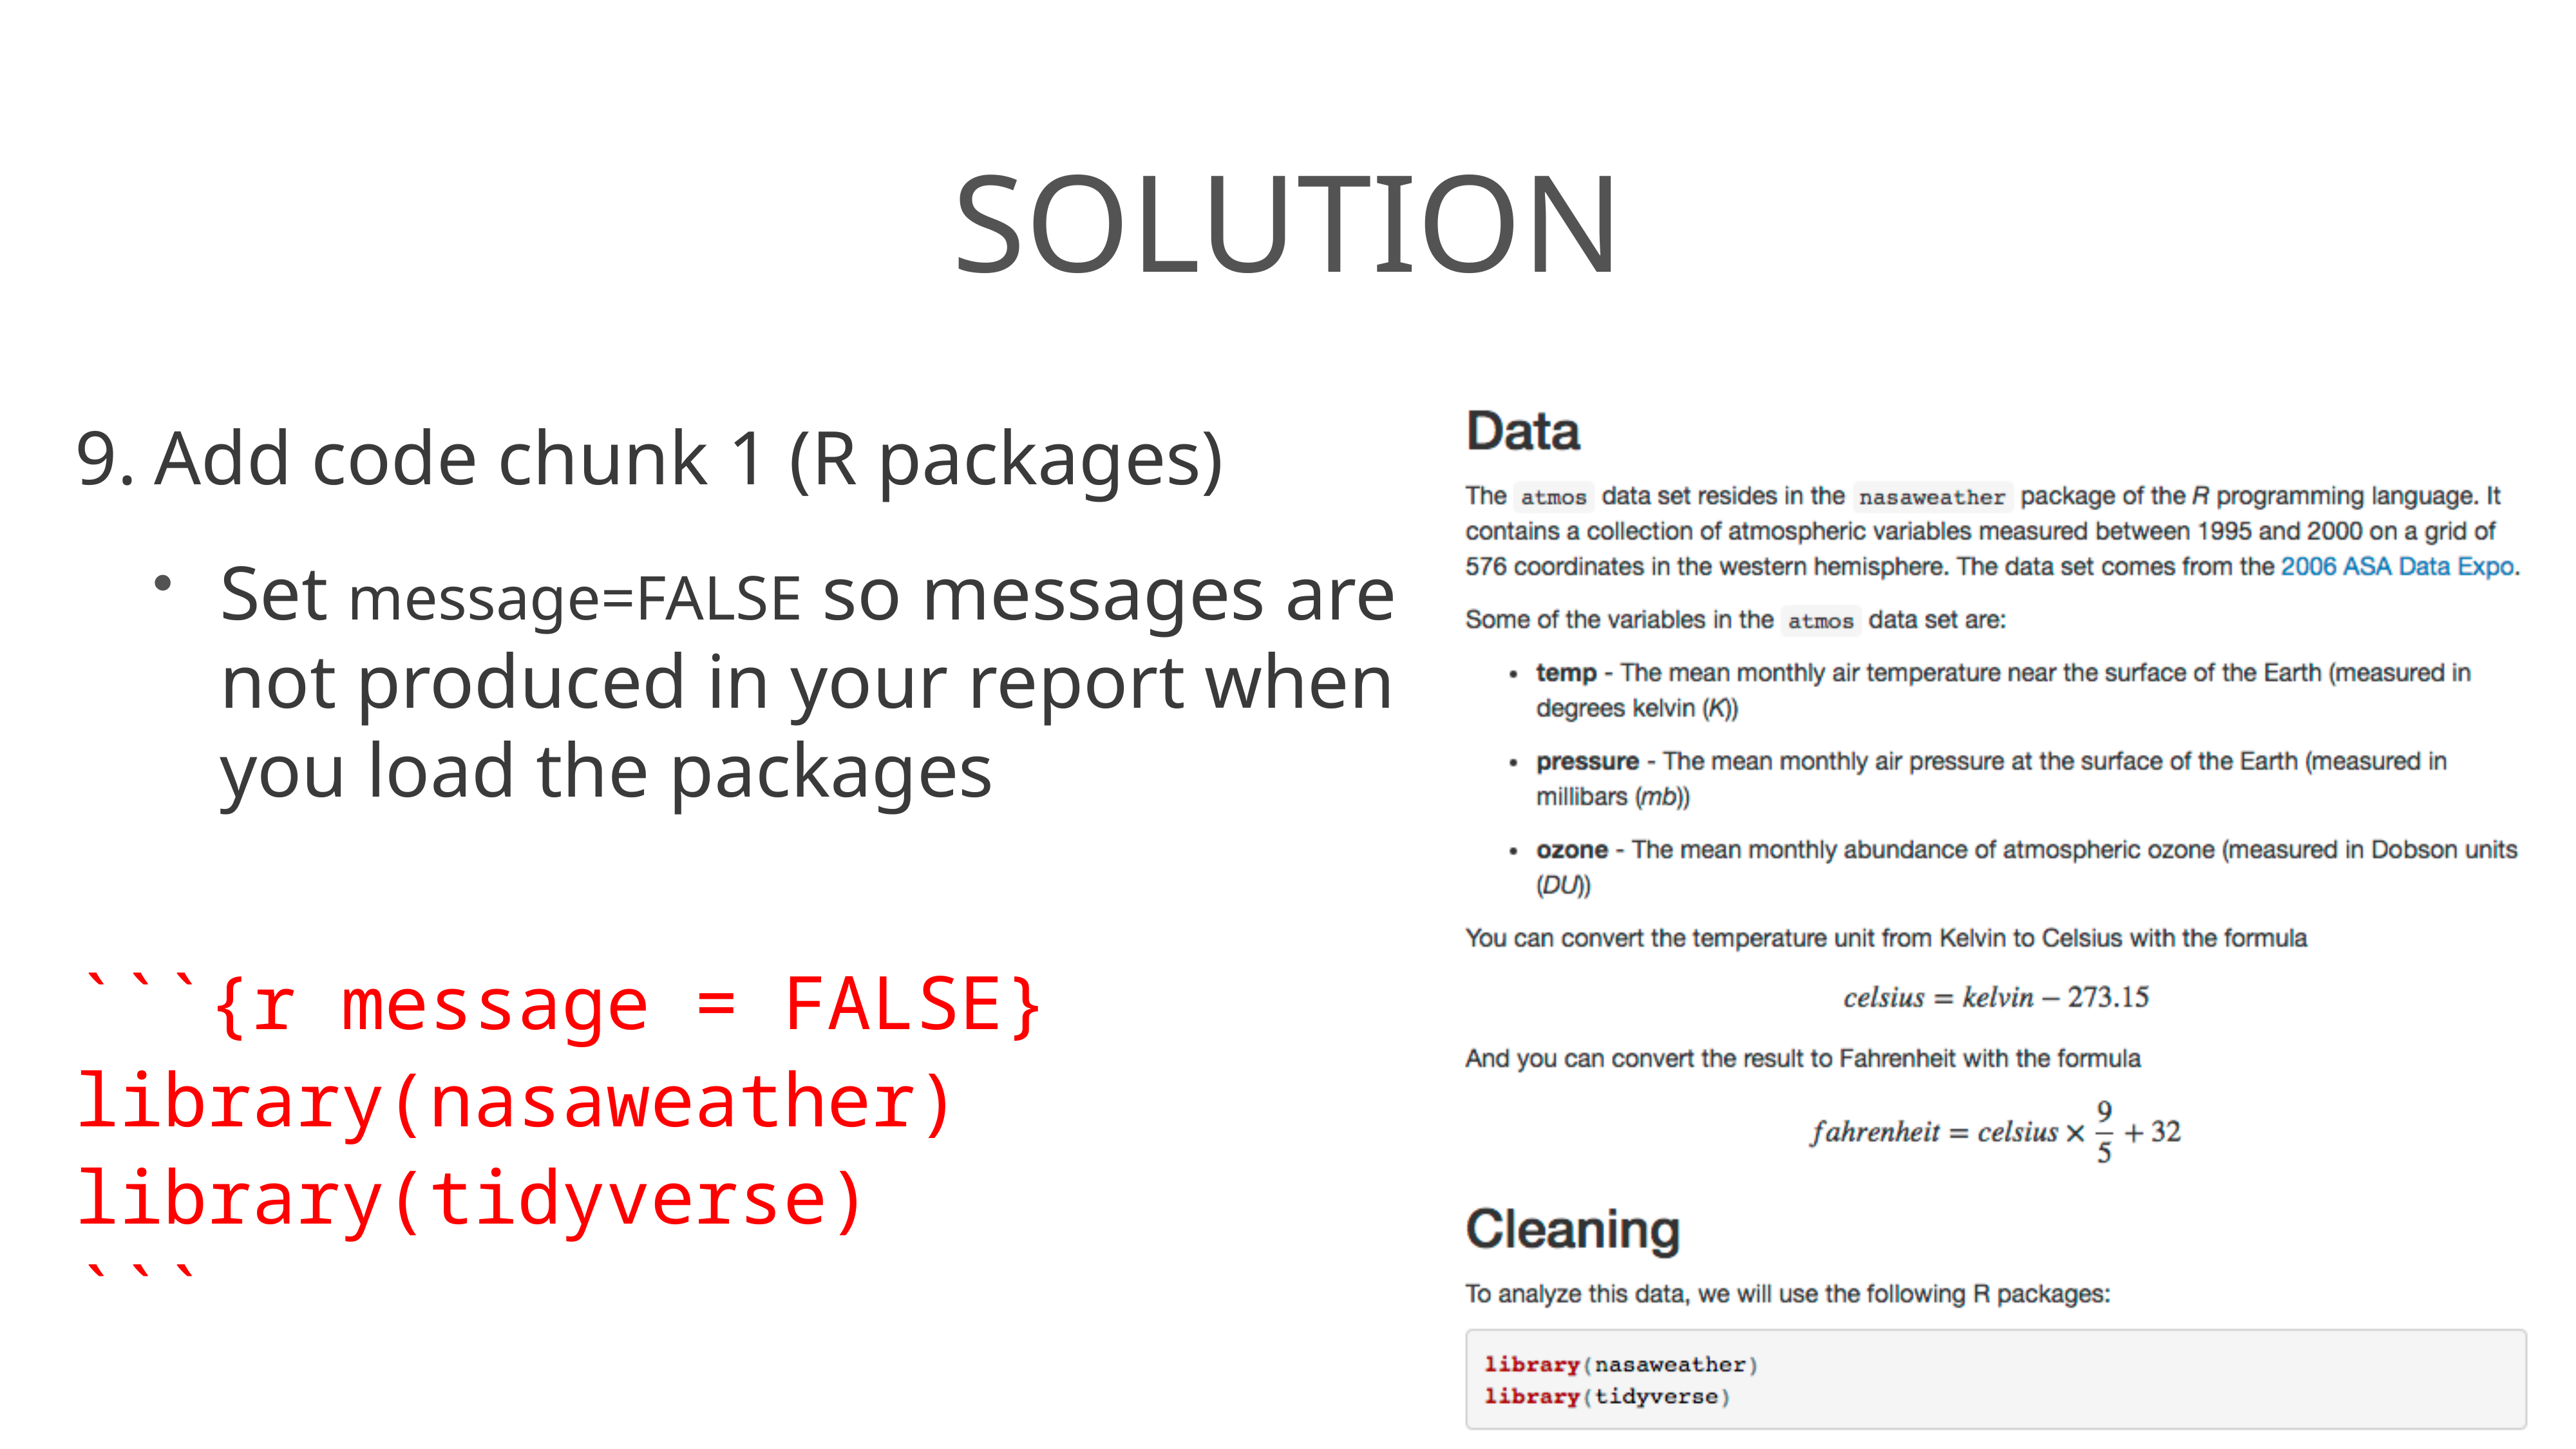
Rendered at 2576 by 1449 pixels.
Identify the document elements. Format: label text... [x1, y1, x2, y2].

picture [1443, 392, 2544, 1449]
title Solution [70, 37, 2506, 401]
list Add code chunk 1 (R packages) Set message=FALSE so messages are not produced in your report when you load the packages ```{r message = FALSE} library(nasaweather) library(tidyverse) ``` [69, 404, 1412, 1353]
